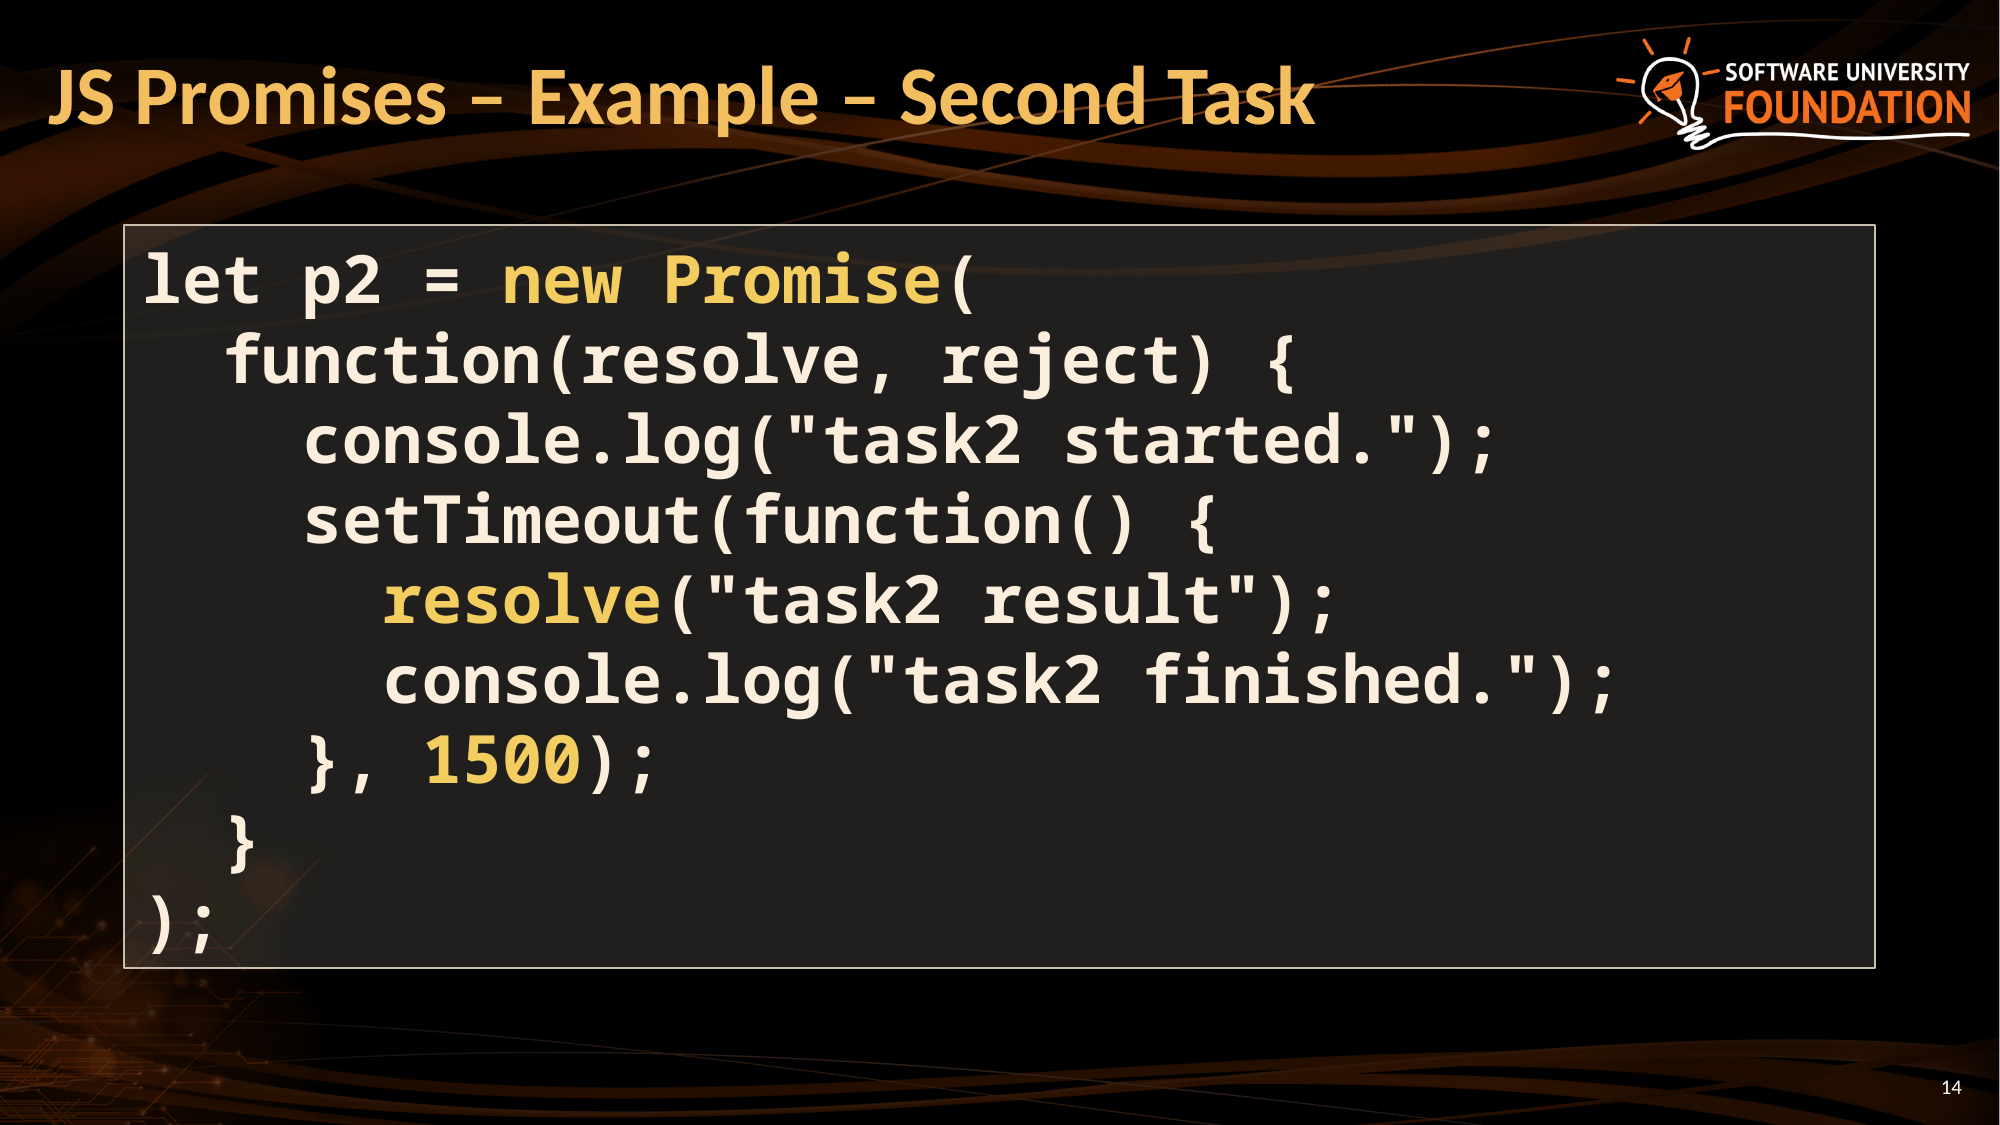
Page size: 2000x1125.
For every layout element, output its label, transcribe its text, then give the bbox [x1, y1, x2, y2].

text_box let p2 = new Promise( function(resolve, reject) { console.log("task2 started."); setTimeout(function() { resolve("task2 result"); console.log("task2 finished."); }, 1500); } ); [124, 225, 1875, 969]
slide_number 14 [1897, 1070, 1968, 1103]
picture [0, 0, 2000, 1125]
title JS Promises – Example – Second Task [30, 6, 1602, 189]
